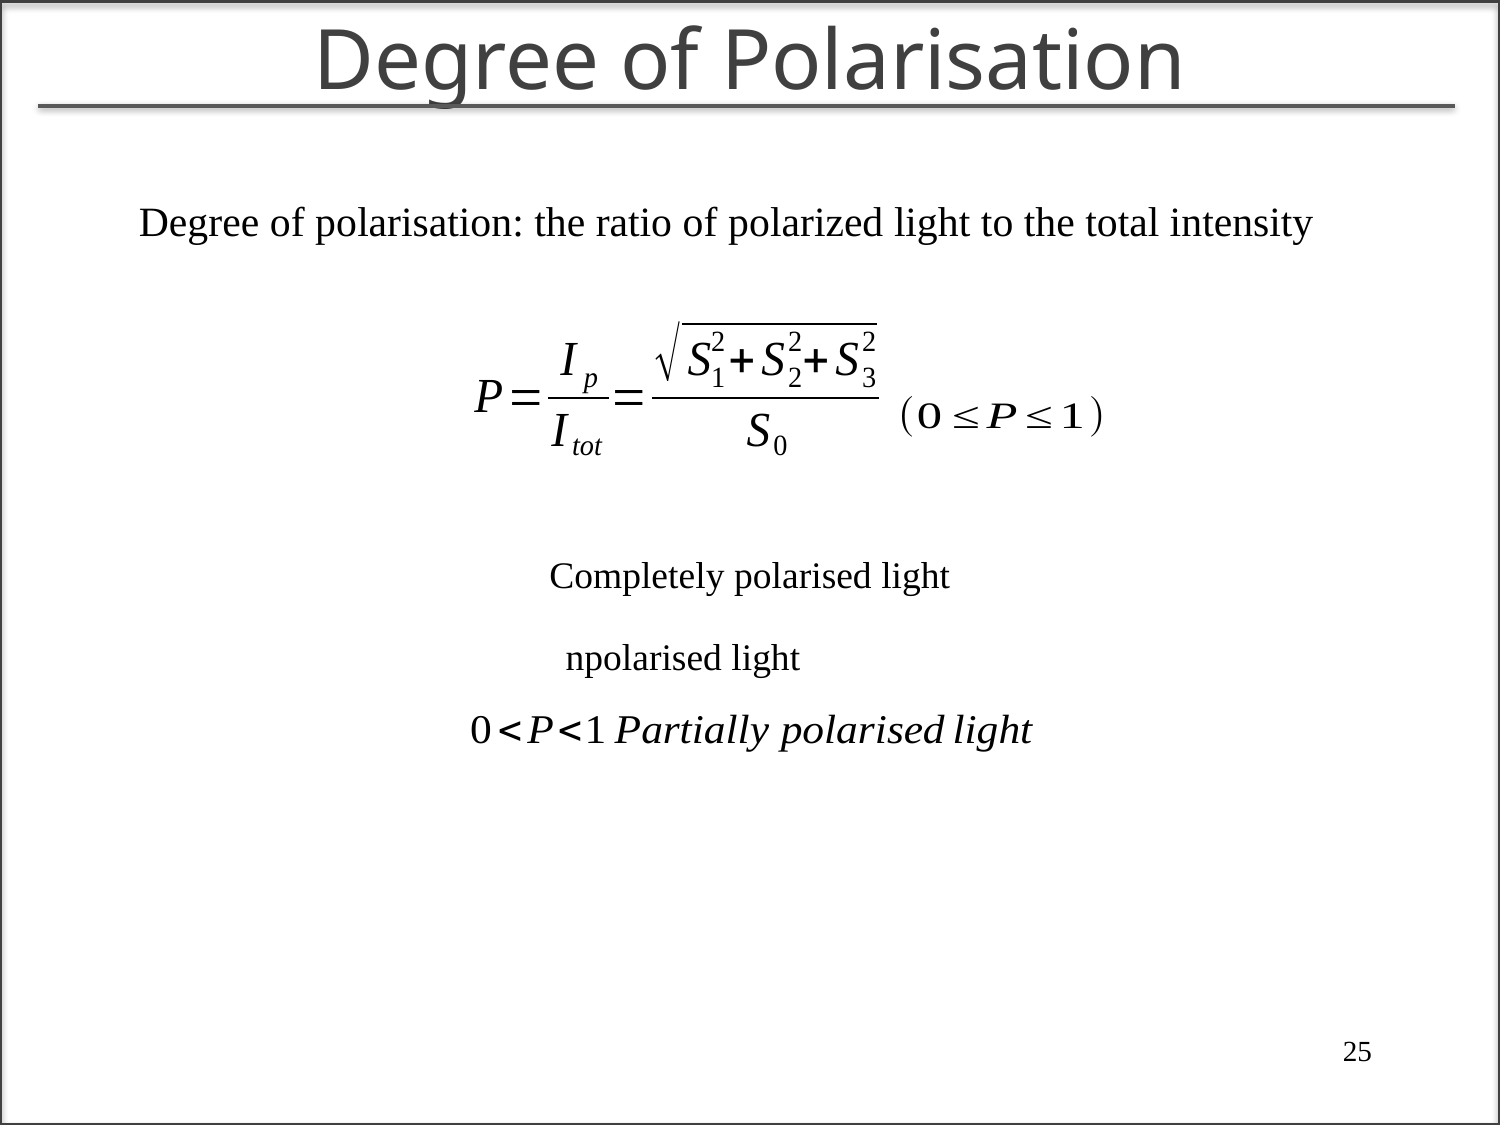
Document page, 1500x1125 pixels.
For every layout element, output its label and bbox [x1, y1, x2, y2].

text_box [0, 0, 1500, 1125]
